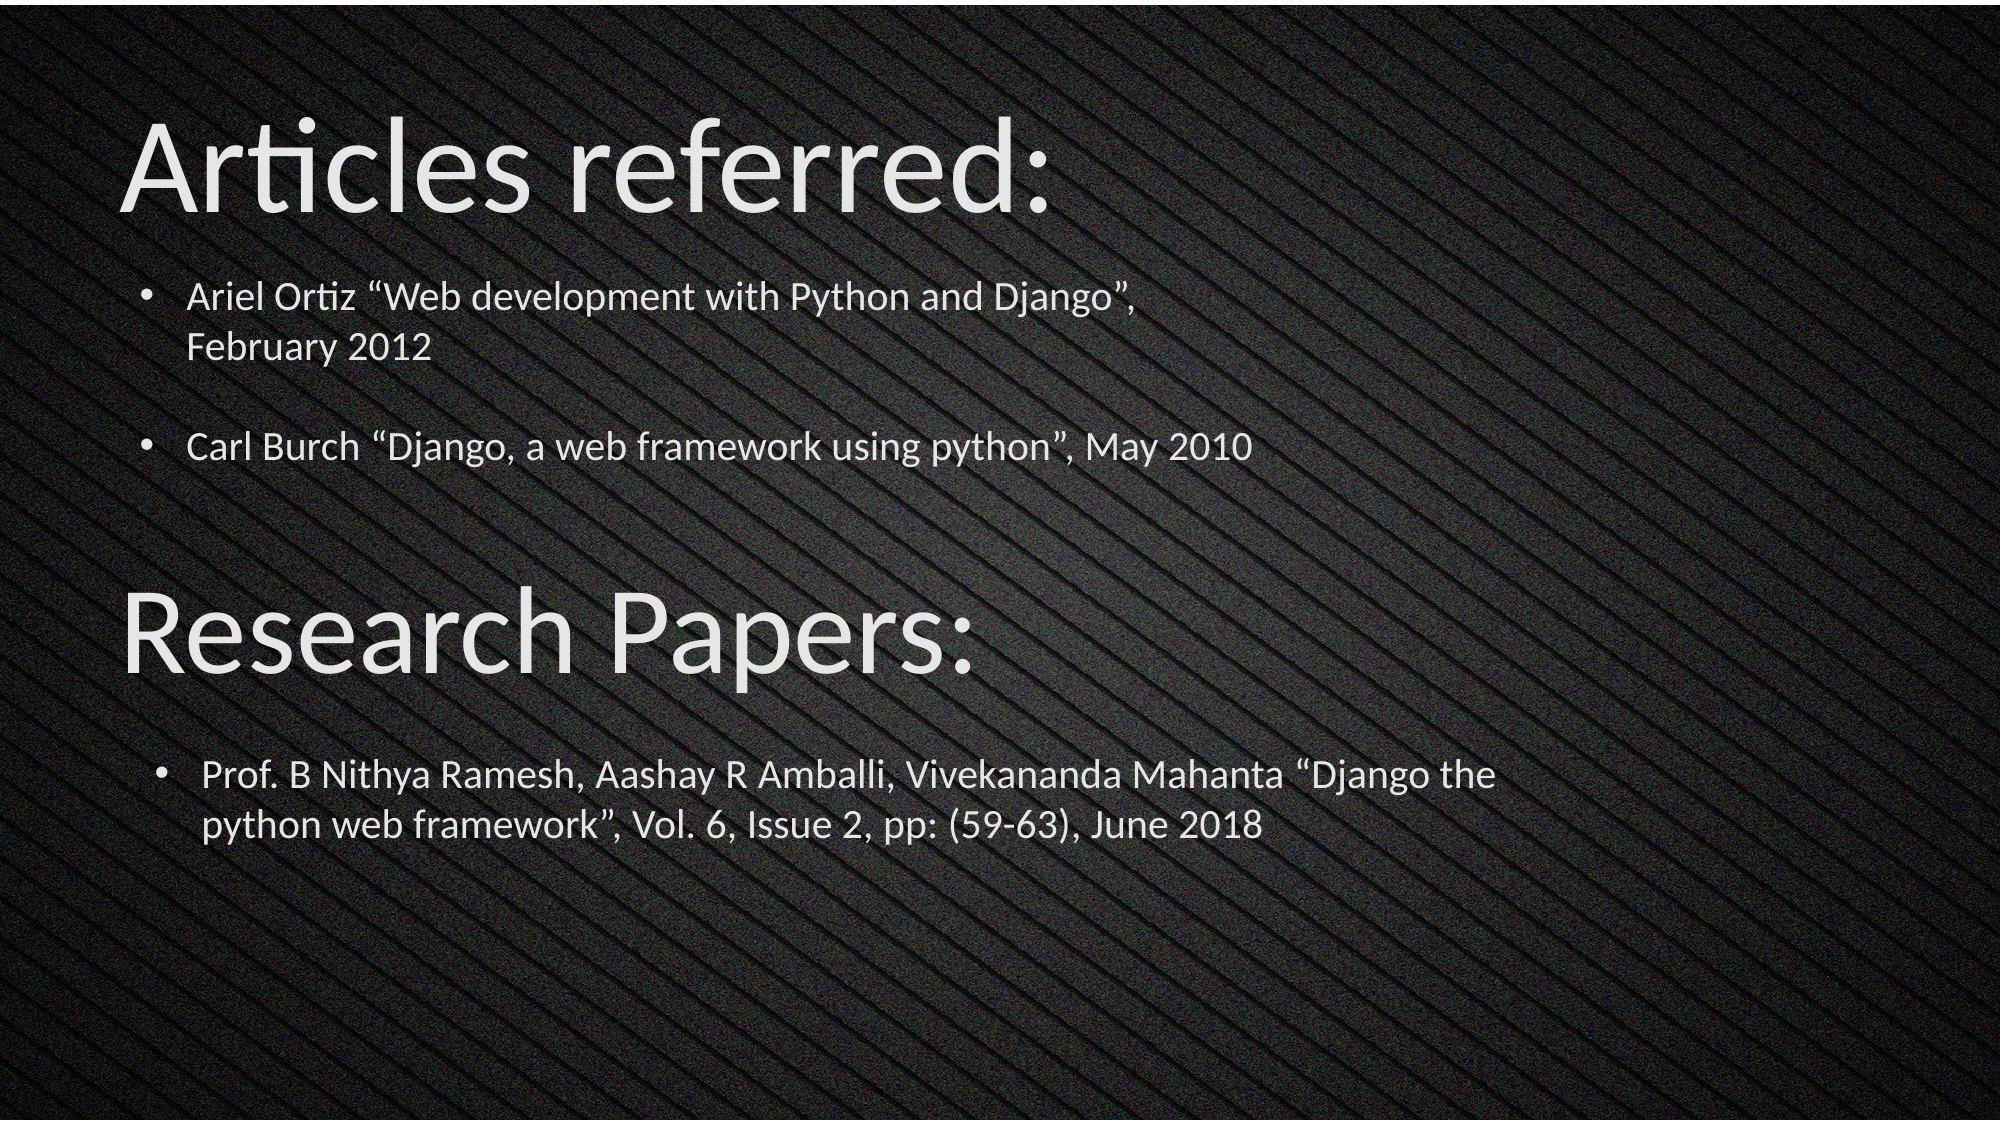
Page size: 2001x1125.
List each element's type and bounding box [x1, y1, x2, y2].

list [0, 5, 2000, 1120]
